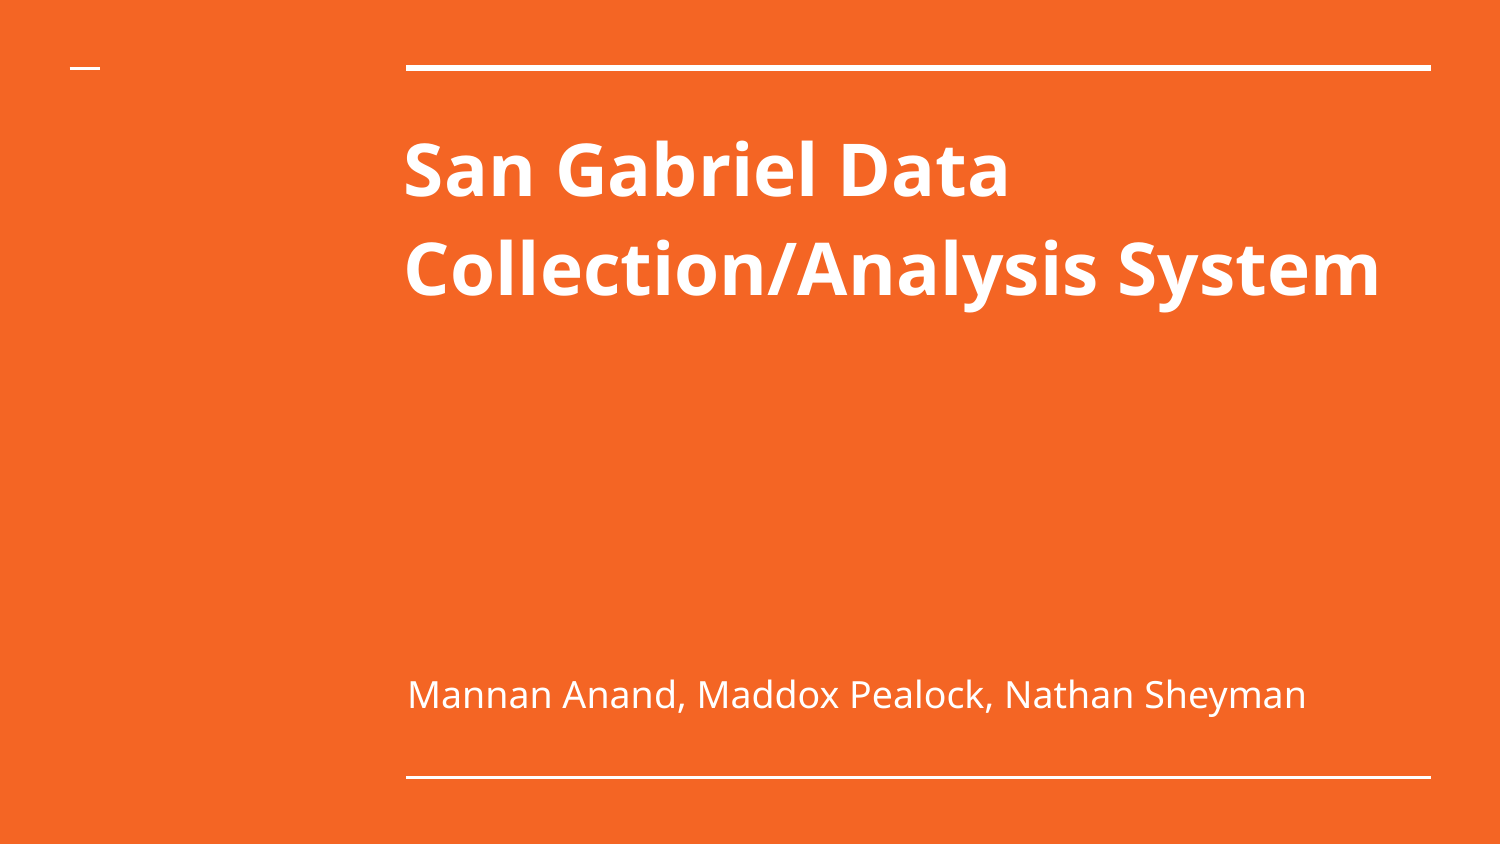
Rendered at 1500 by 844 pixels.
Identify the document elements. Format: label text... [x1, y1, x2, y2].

title San Gabriel Data Collection/Analysis System [389, 103, 1428, 357]
subtitle Mannan Anand, Maddox Pealock, Nathan Sheyman [392, 531, 1431, 735]
